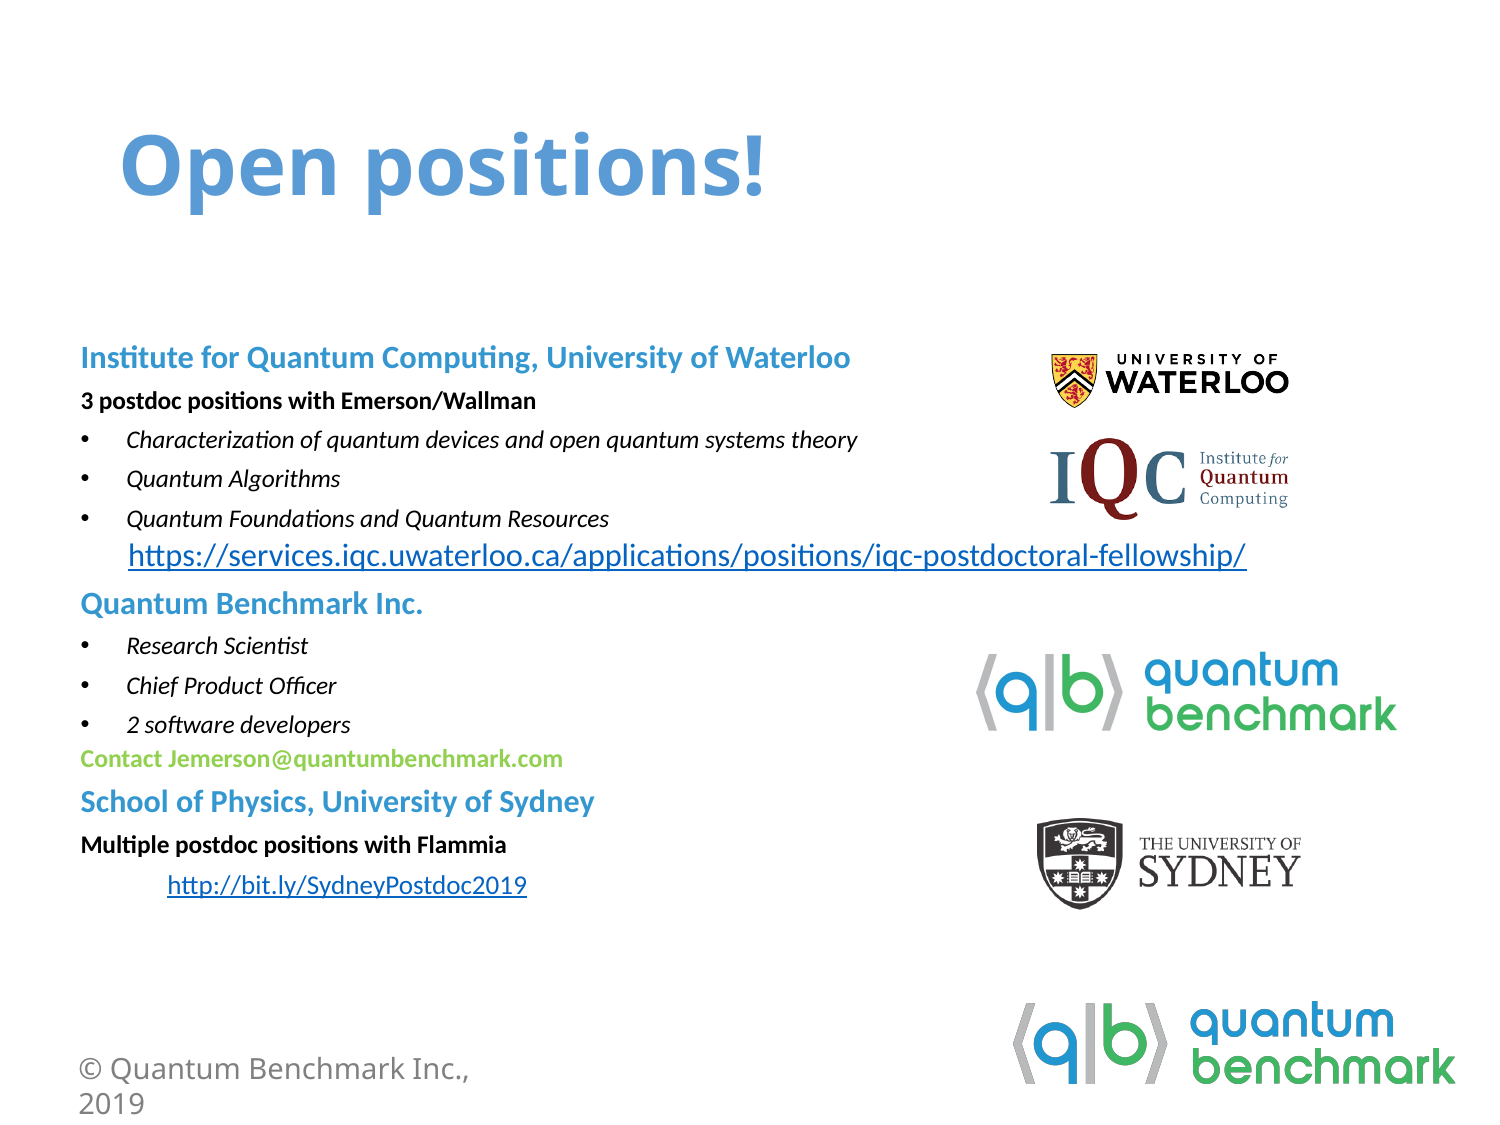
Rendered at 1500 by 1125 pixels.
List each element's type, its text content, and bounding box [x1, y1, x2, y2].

picture [1050, 438, 1289, 520]
list Institute for Quantum Computing, University of Waterloo 3 postdoc positions with Emerson/Wallman Characterization of quantum devices and open quantum systems theory Quantum Algorithms Quantum Foundations and Quantum Resources https://services.iqc.uwaterloo.ca/applications/positions/iqc-postdoctoral-fellowship/ Quantum Benchmark Inc. Research Scientist Chief Product Officer 2 software developers Contact Jemerson@quantumbenchmark.com School of Physics, University of Sydney Multiple postdoc positions with Flammia http://bit.ly/SydneyPostdoc2019 [65, 332, 1434, 910]
title Open positions! [103, 59, 1397, 278]
picture [1037, 818, 1301, 910]
picture [1013, 1001, 1456, 1084]
picture [1050, 353, 1289, 409]
picture [976, 649, 1397, 735]
